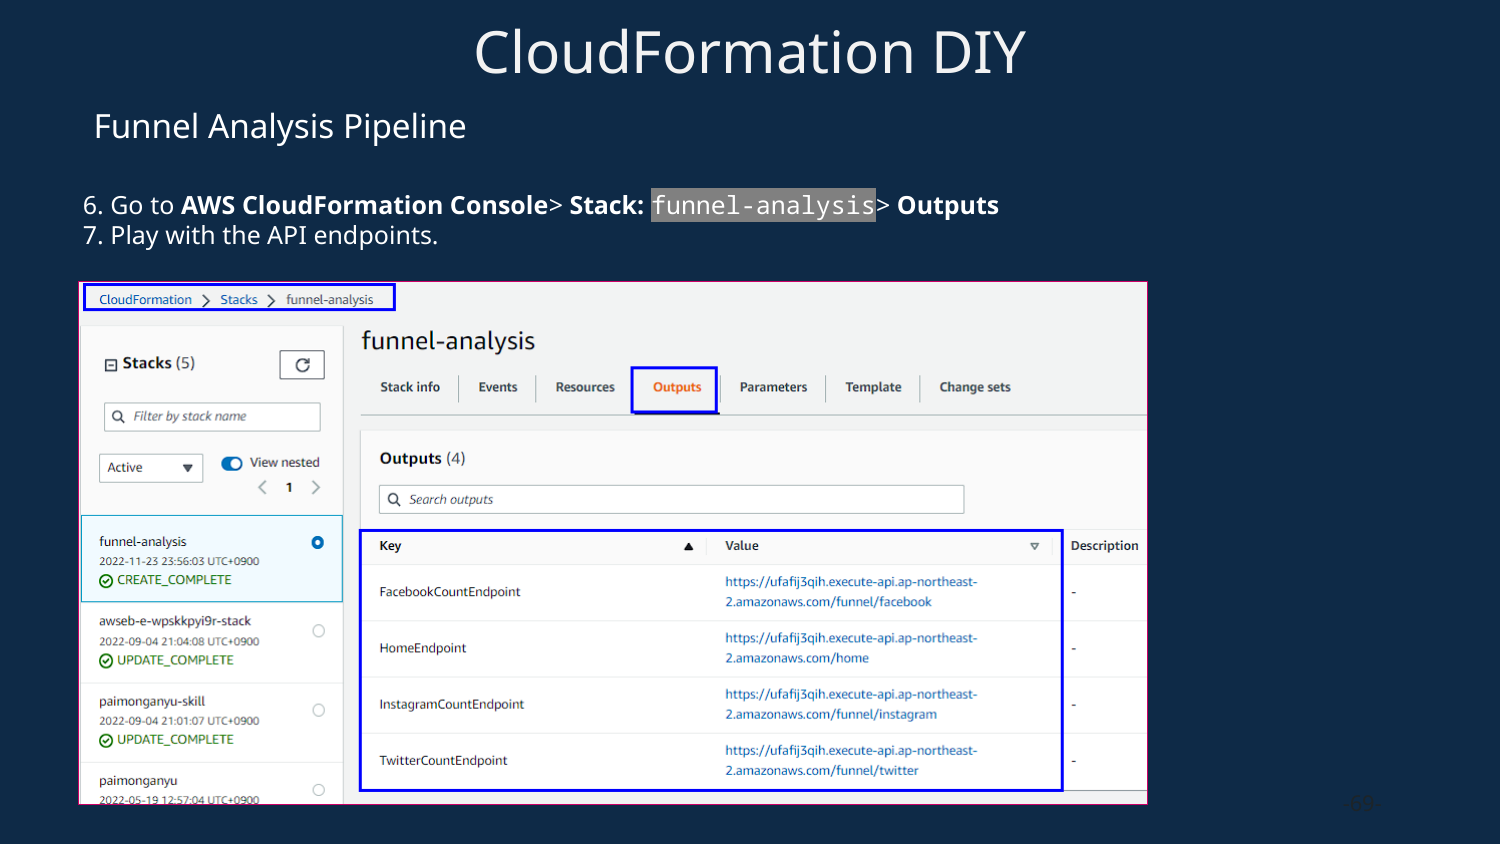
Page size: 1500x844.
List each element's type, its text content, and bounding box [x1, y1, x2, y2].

picture [78, 281, 1148, 805]
slide_number -69- [1059, 782, 1397, 828]
text_box 6. Go to AWS CloudFormation Console> Stack: funnel-analysis> Outputs 7. Play with the API endpoints. [67, 164, 1445, 265]
text_box CloudFormation DIY [118, 0, 1382, 94]
text_box Funnel Analysis Pipeline [78, 90, 1345, 164]
